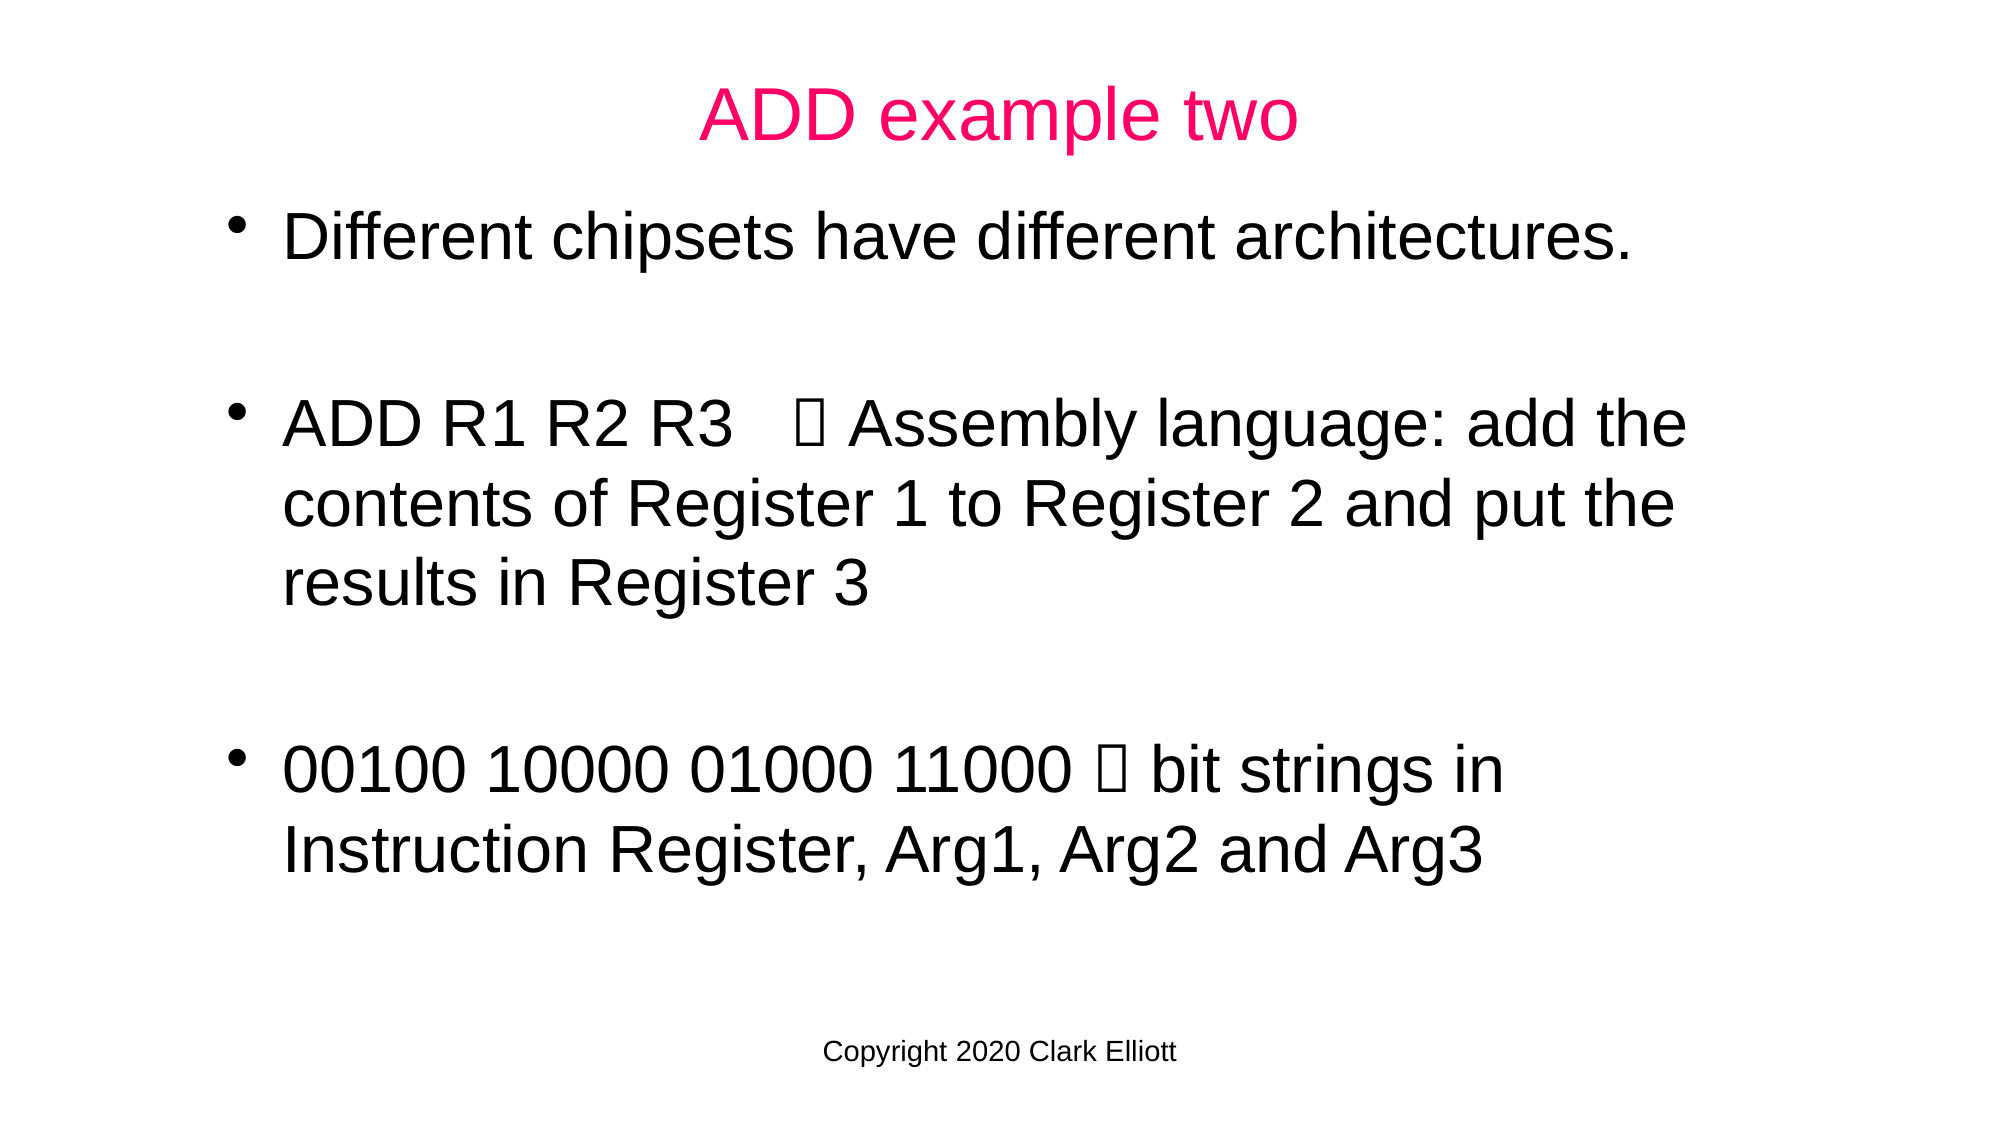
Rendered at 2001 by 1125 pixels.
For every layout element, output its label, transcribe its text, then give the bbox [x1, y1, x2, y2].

title ADD example two [324, 16, 1675, 185]
text_box Copyright 2020 Clark Elliott [762, 1024, 1238, 1103]
list Different chipsets have different architectures. ADD R1 R2 R3  Assembly language: add the contents of Register 1 to Register 2 and put the results in Register 3 00100 10000 01000 11000  bit strings in Instruction Register, Arg1, Arg2 and Arg3 [211, 185, 1738, 947]
